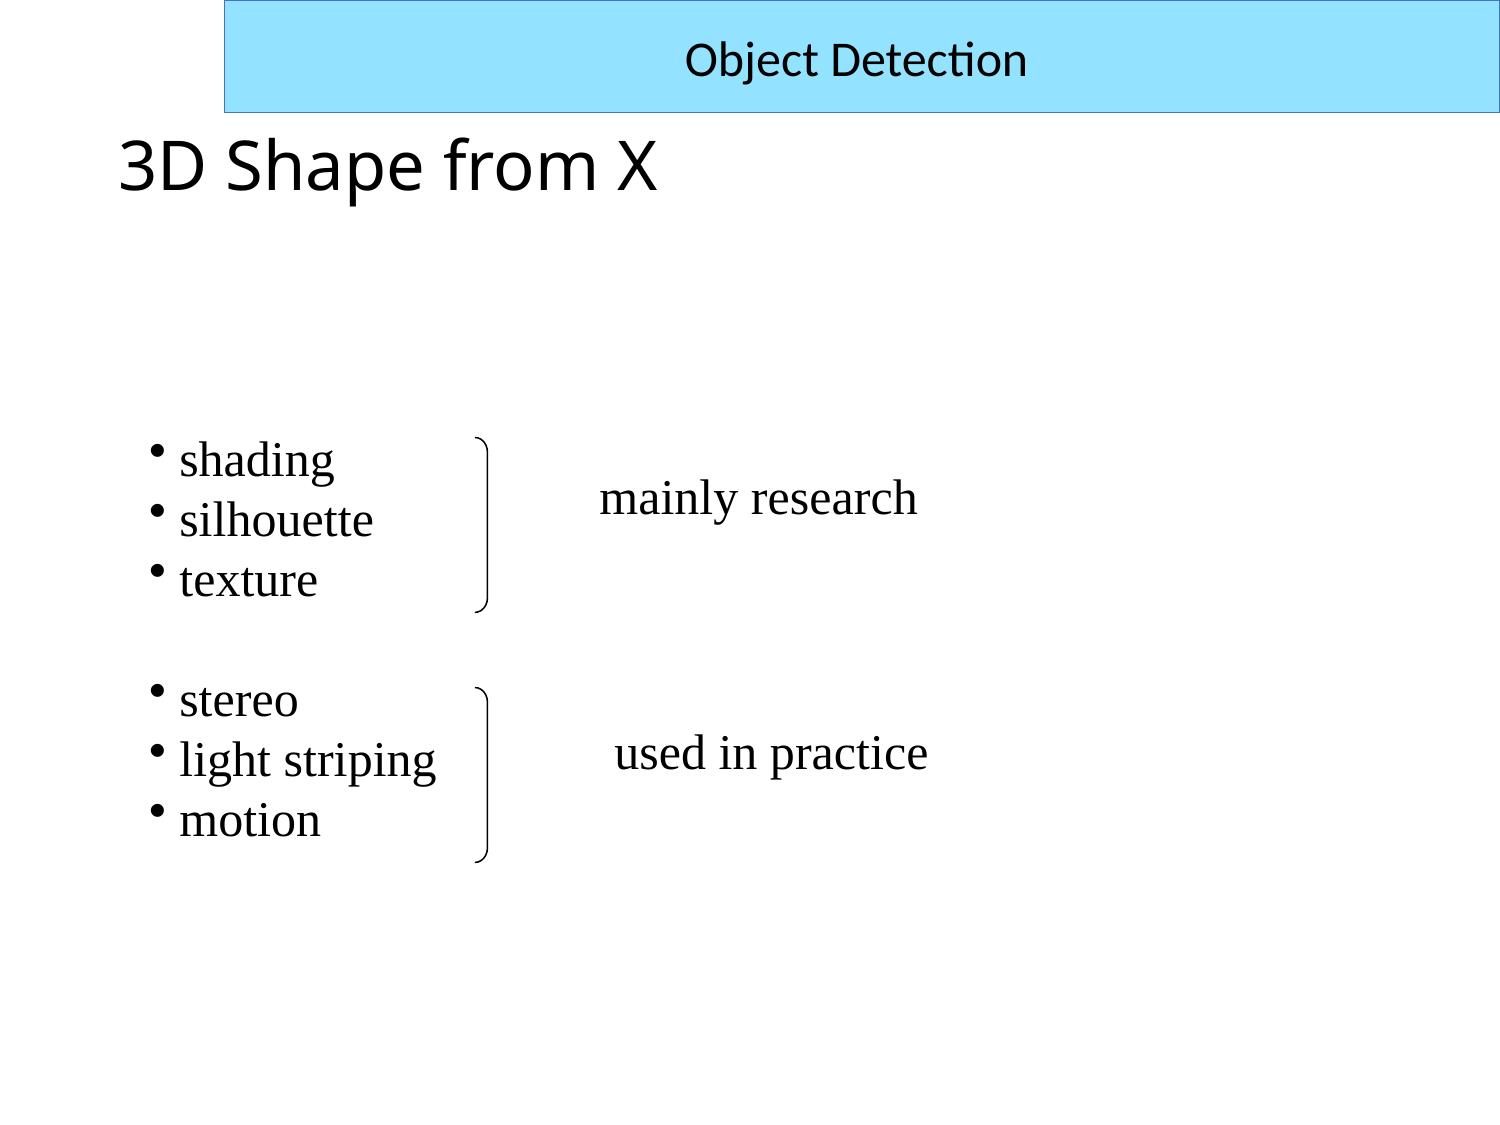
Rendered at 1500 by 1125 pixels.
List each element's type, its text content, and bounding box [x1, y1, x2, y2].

text_box shading silhouette texture stereo light striping motion [134, 419, 452, 854]
text_box [474, 687, 488, 863]
title 3D Shape from X [103, 59, 1397, 278]
text_box [474, 437, 488, 613]
text_box used in practice [599, 712, 944, 788]
text_box mainly research [584, 456, 933, 532]
text_box Object Detection [224, 0, 1500, 113]
